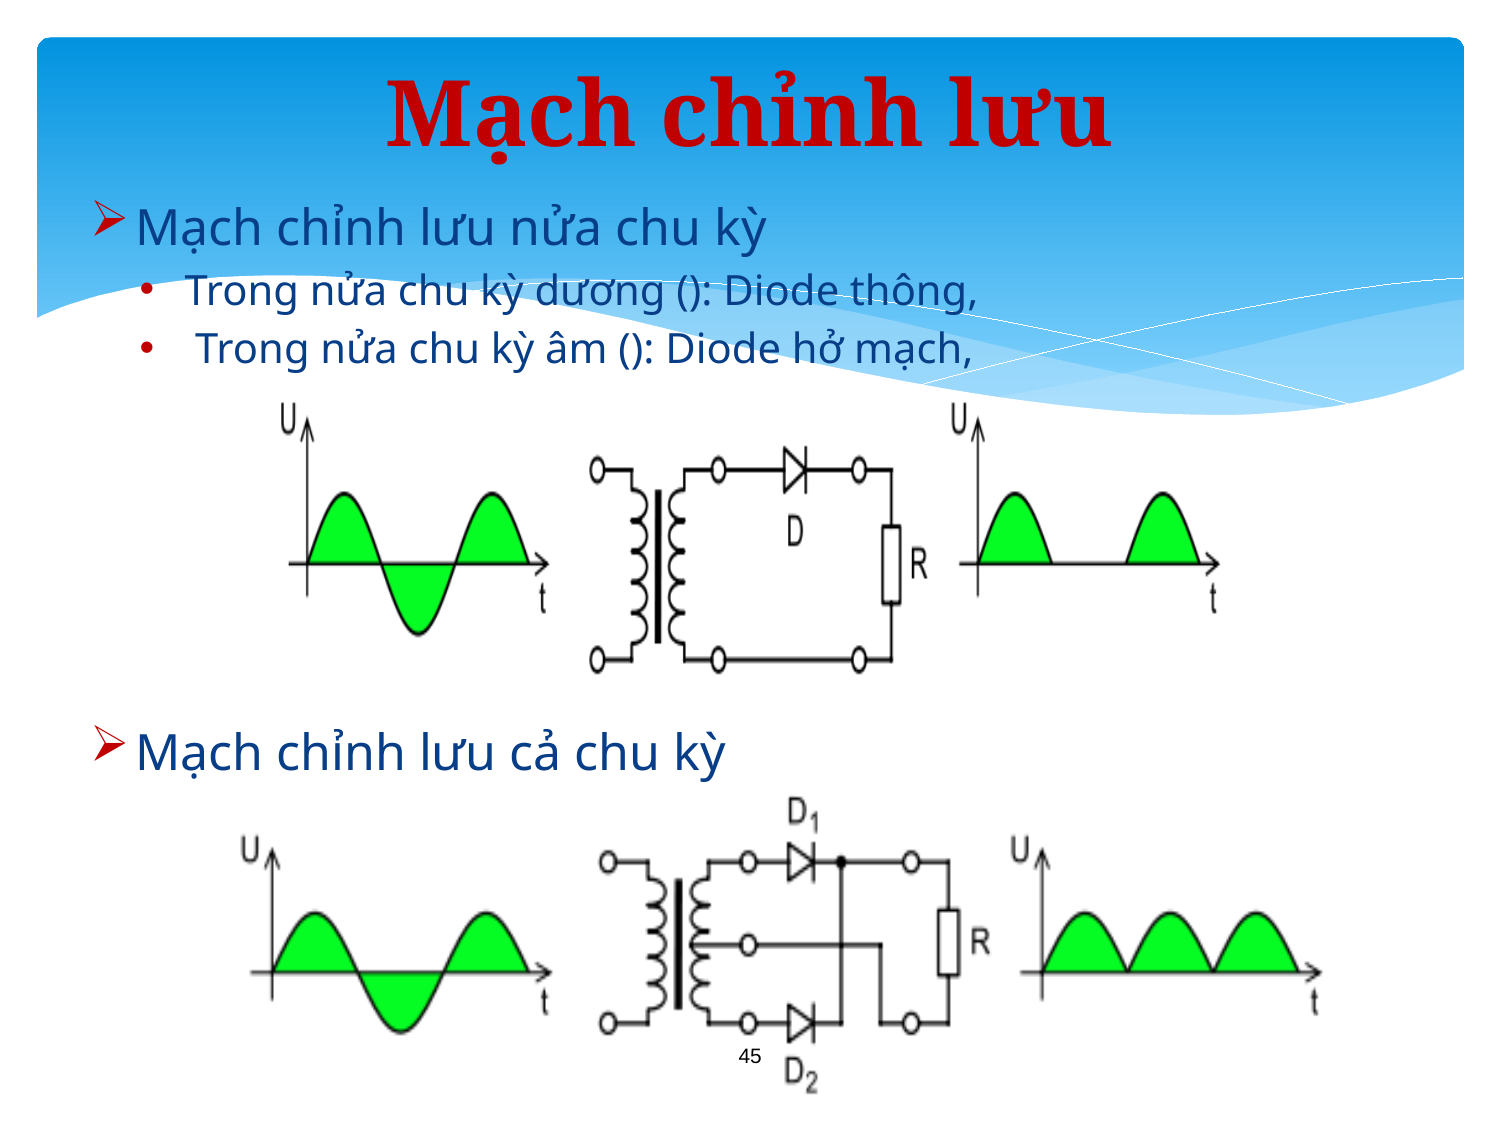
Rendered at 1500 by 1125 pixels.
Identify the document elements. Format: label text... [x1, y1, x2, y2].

picture [237, 787, 1325, 1101]
picture [274, 399, 1226, 681]
title Mạch chỉnh lưu [75, 45, 1425, 175]
